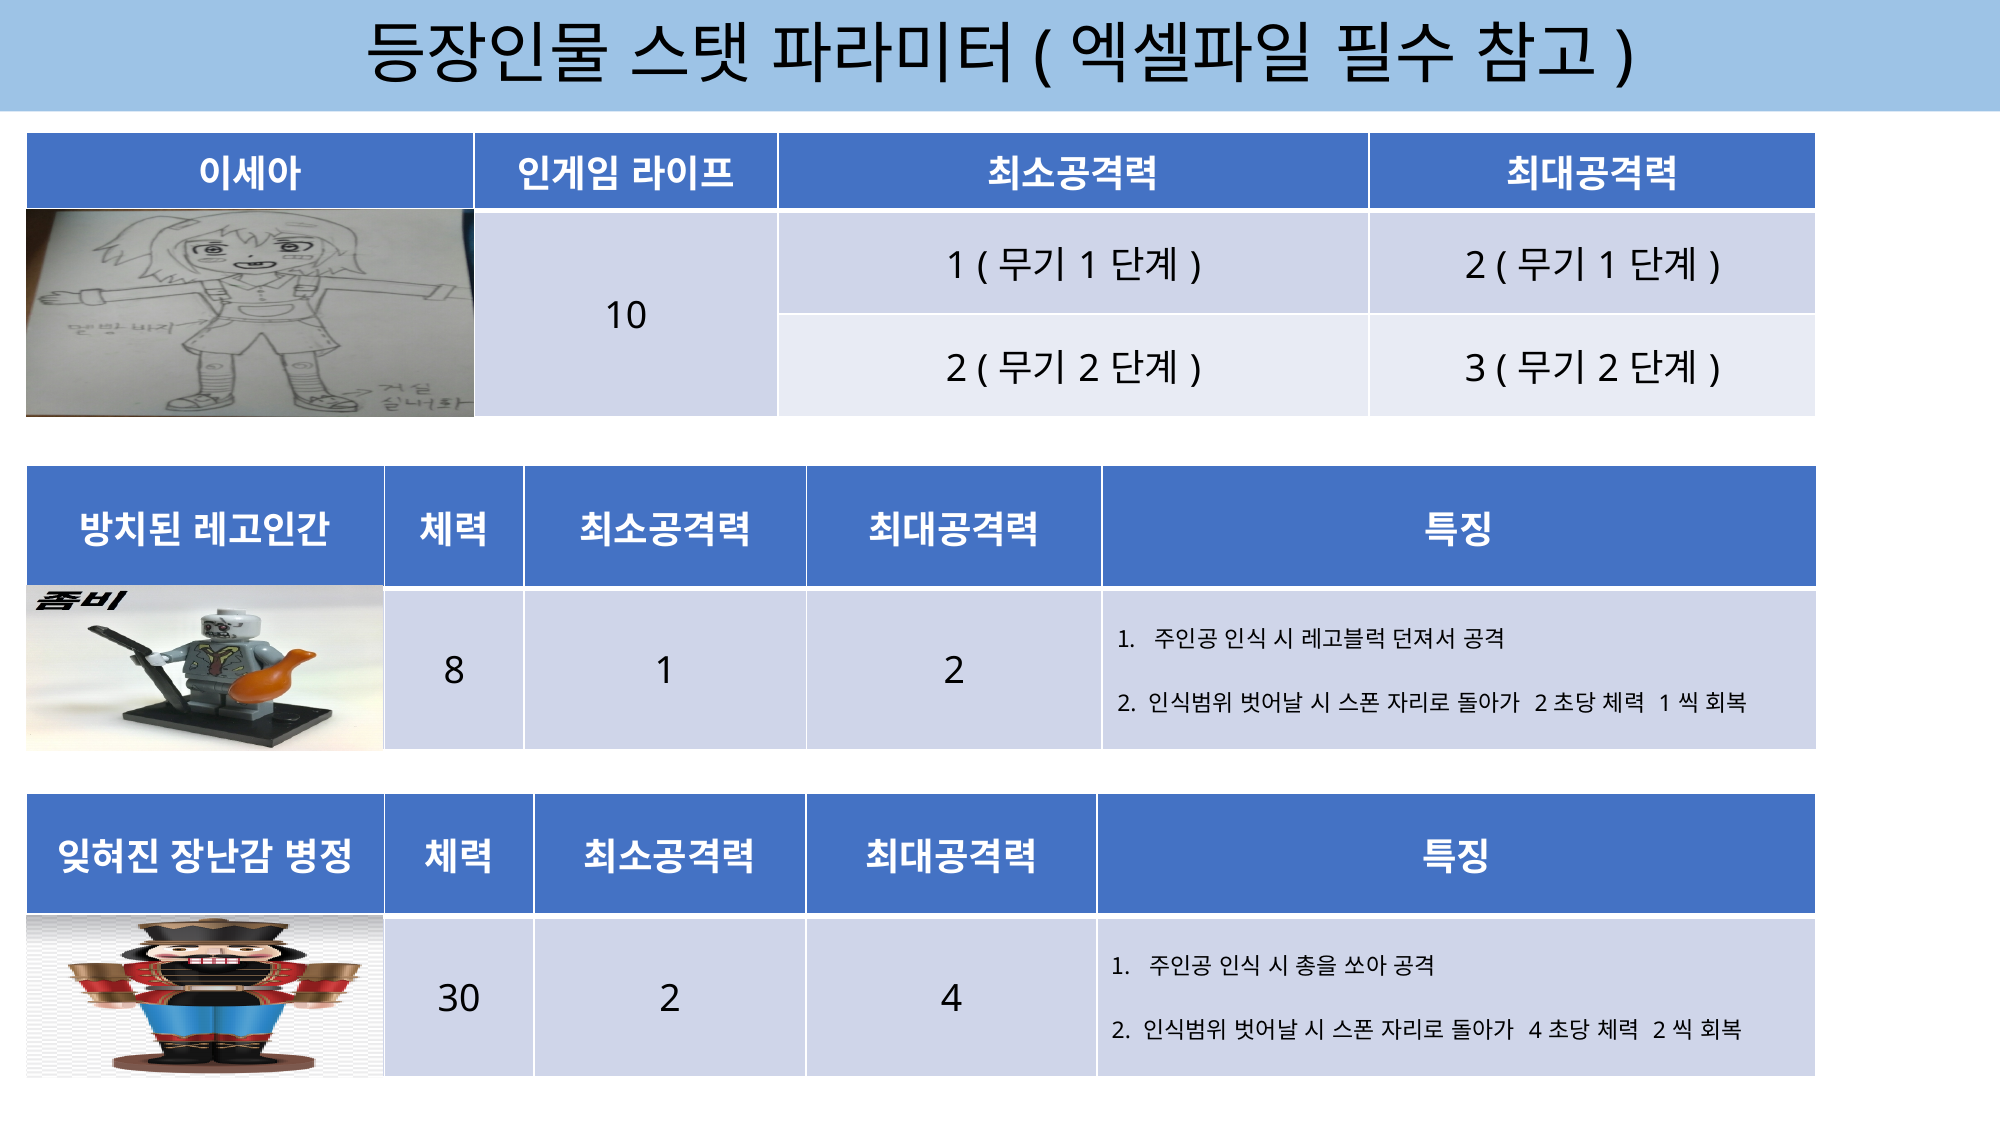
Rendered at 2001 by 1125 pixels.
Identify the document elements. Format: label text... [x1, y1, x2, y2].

table_header 방치된 레고인간 [27, 466, 384, 586]
table_cell 2 [535, 919, 805, 1076]
table_header 체력 [385, 466, 523, 586]
table_header 이세아 [27, 133, 473, 208]
table_cell 1 (무기1단계) [779, 213, 1368, 313]
table_cell 8 [385, 591, 523, 749]
table_cell 3 (무기2단계) [1370, 315, 1815, 416]
table_header 특징 [1103, 466, 1816, 586]
table_cell 주인공 인식 시 레고블럭 던져서 공격 2. 인식범위 벗어날 시 스폰 자리로 돌아가 2초당 체력 1씩 회복 [1103, 591, 1816, 749]
table_header 잊혀진 장난감 병정 [27, 794, 384, 913]
table_header 최소공격력 [535, 794, 805, 913]
table_cell 2 (무기2단계) [779, 315, 1368, 416]
table_cell 10 [475, 213, 777, 416]
table_cell 30 [385, 919, 533, 1076]
picture [26, 915, 383, 1078]
picture [26, 209, 474, 417]
table_cell 주인공 인식 시 총을 쏘아 공격 2. 인식범위 벗어날 시 스폰 자리로 돌아가 4초당 체력 2씩 회복 [1098, 919, 1815, 1076]
table_header 최대공격력 [807, 466, 1101, 586]
title 등장인물 스탯 파라미터(엑셀파일 필수 참고) [0, 0, 2000, 112]
table_cell 4 [807, 919, 1096, 1076]
table_header 특징 [1098, 794, 1815, 913]
table_header 최소공격력 [525, 466, 806, 586]
table_header 체력 [385, 794, 533, 913]
table_cell 1 [525, 591, 806, 749]
table_header 인게임 라이프 [475, 133, 777, 208]
table_header 최대공격력 [1370, 133, 1815, 208]
picture [26, 585, 383, 751]
table_cell 2 [807, 591, 1101, 749]
table_header 최대공격력 [807, 794, 1096, 913]
table_header 최소공격력 [779, 133, 1368, 208]
table_cell 2 (무기1단계) [1370, 213, 1815, 313]
